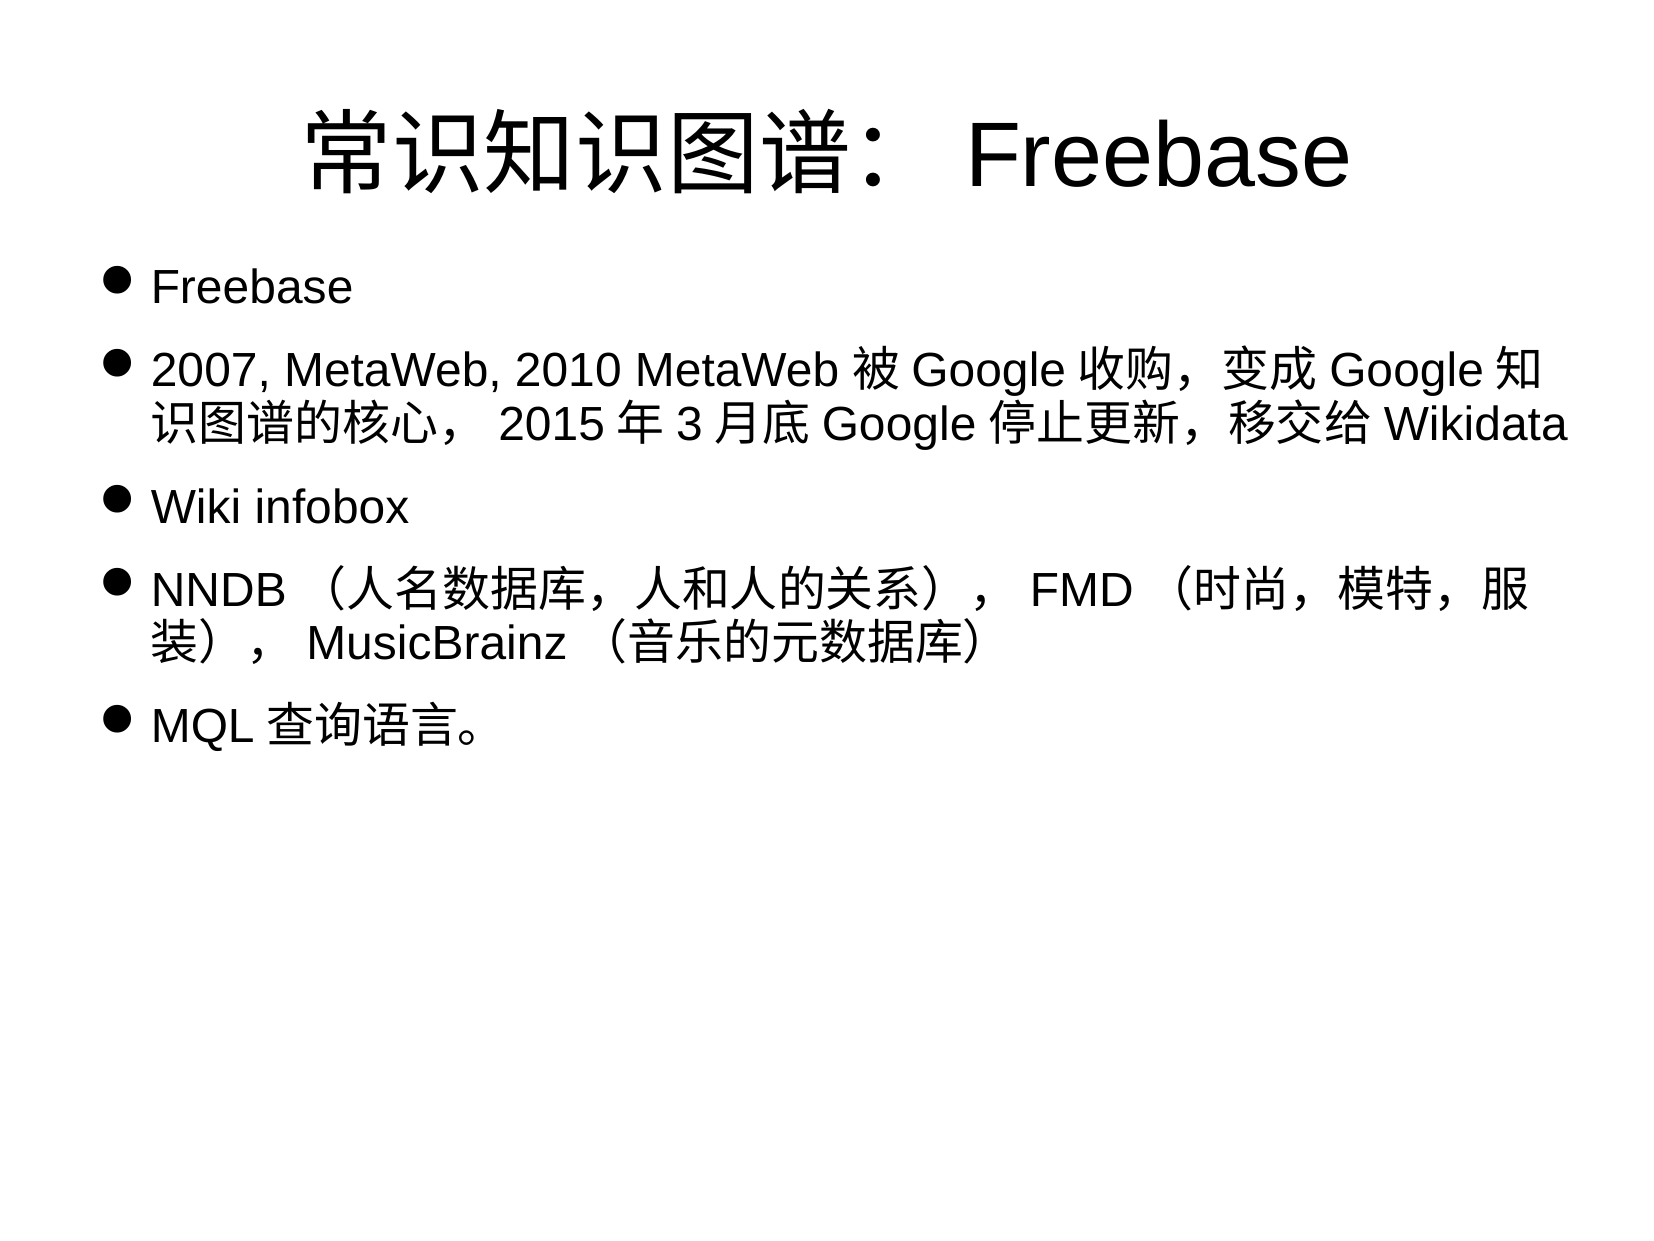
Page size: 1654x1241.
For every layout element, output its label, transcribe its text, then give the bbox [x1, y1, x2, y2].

text_box Freebase 2007, MetaWeb, 2010 MetaWeb被Google收购，变成Google知识图谱的核心，2015年3月底Google停止更新，移交给Wikidata Wiki infobox NNDB（人名数据库，人和人的关系），FMD（时尚，模特，服装），MusicBrainz（音乐的元数据库） MQL查询语言。 [82, 256, 1571, 1161]
text_box 常识知识图谱：Freebase [82, 49, 1571, 256]
